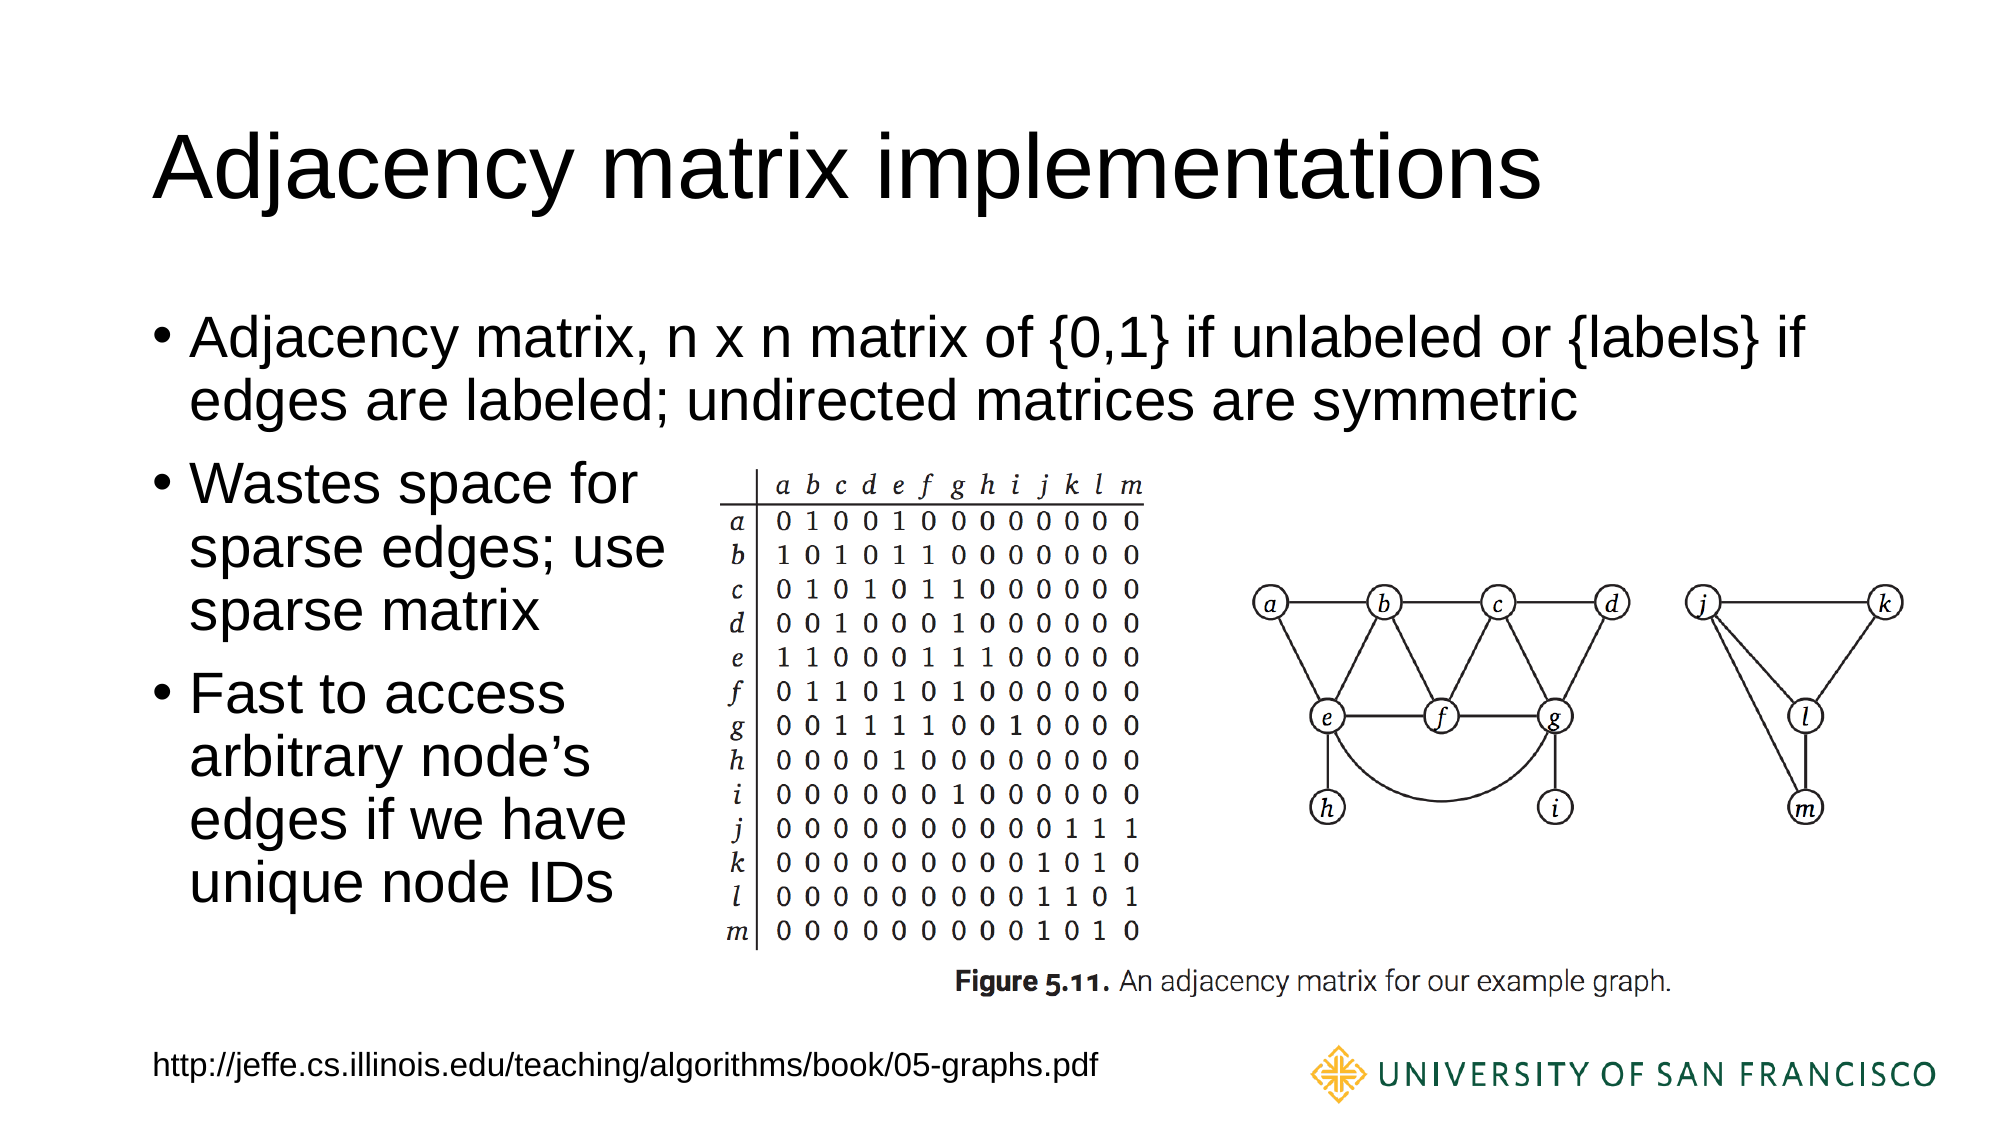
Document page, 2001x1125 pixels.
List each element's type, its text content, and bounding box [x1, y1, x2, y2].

list Adjacency matrix, n x n matrix of {0,1} if unlabeled or {labels} if edges are labeled; undirected matrices are symmetric Wastes space for sparse edges; use sparse matrix Fast to access arbitrary node’s edges if we have unique node IDs [137, 299, 1863, 1014]
picture [720, 454, 1917, 1010]
text_box http://jeffe.cs.illinois.edu/teaching/algorithms/book/05-graphs.pdf [137, 1035, 1138, 1090]
title Adjacency matrix implementations [137, 59, 1863, 278]
